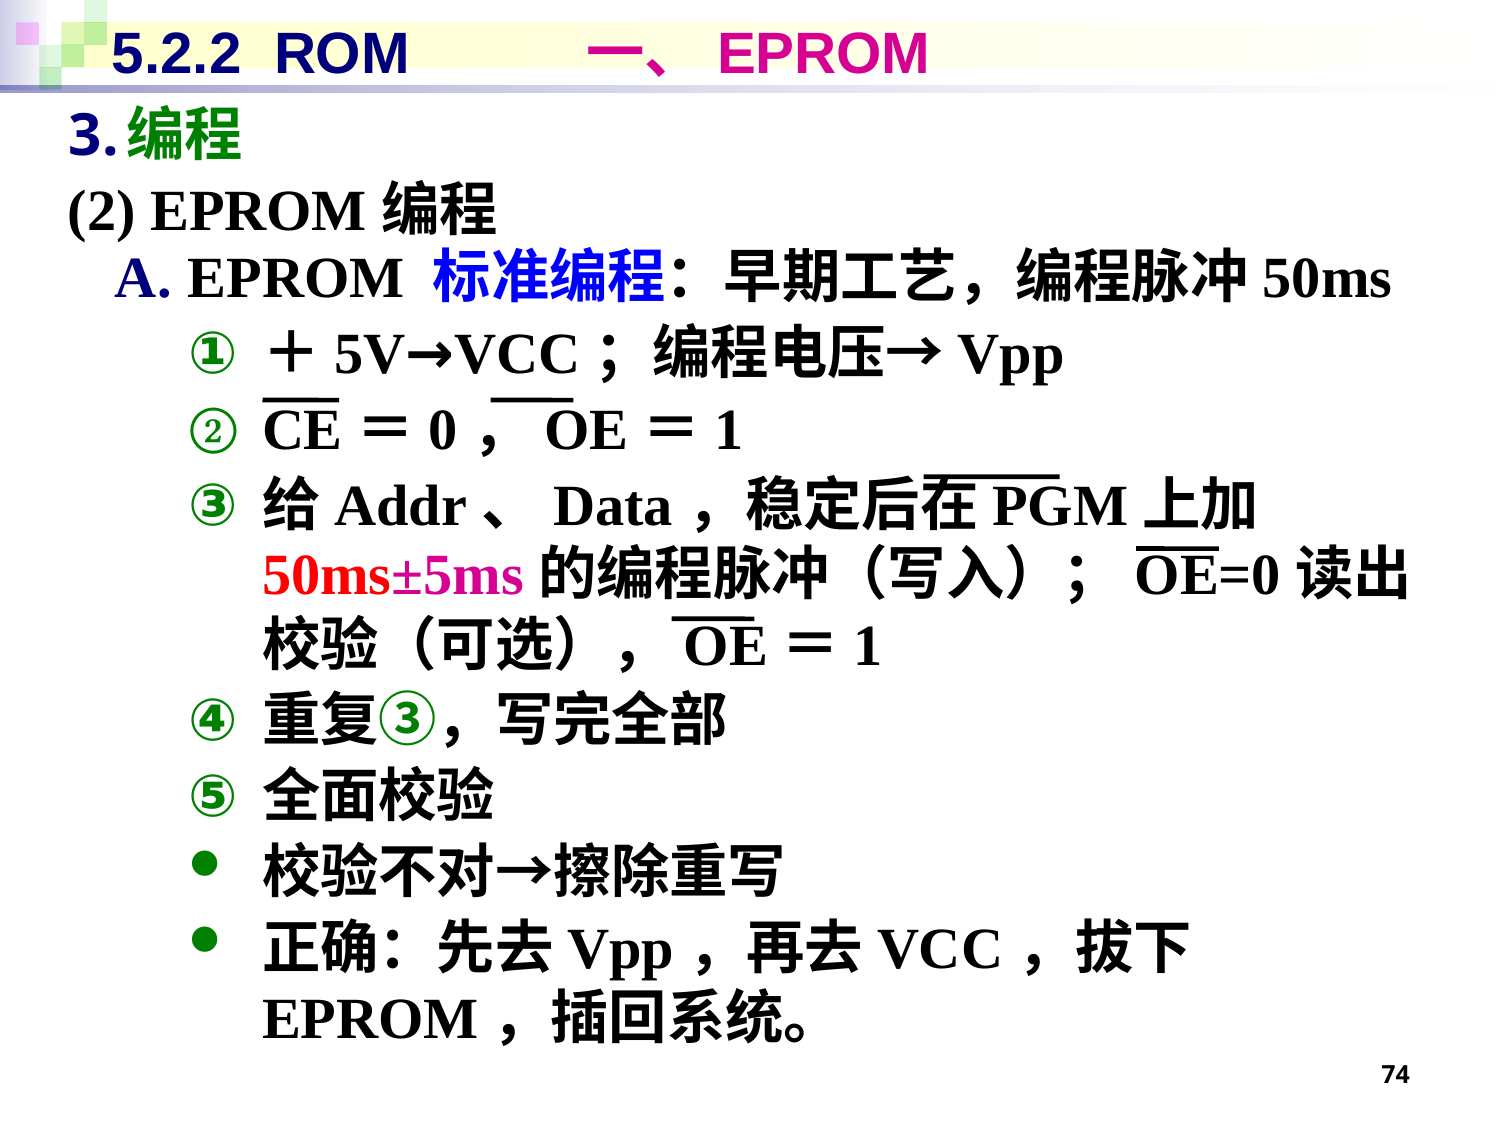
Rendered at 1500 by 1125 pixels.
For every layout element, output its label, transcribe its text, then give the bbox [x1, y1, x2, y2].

title 5.2.2 ROM 一、EPROM [96, 6, 1448, 94]
text_box EPROM 标准编程：早期工艺，编程脉冲50ms ＋5V→VCC；编程电压→Vpp CE＝0，OE＝1 给Addr、Data，稳定后在PGM上加50ms±5ms的编程脉冲（写入）；OE=0读出校验（可选），OE＝1 重复③，写完全部 全面校验 校验不对→擦除重写 正确：先去Vpp，再去VCC，拔下EPROM，插回系统。 [100, 231, 1436, 1066]
list 编程 [52, 89, 1471, 185]
text_box (2) EPROM编程 [53, 172, 1471, 256]
slide_number 74 [1074, 1066, 1426, 1101]
